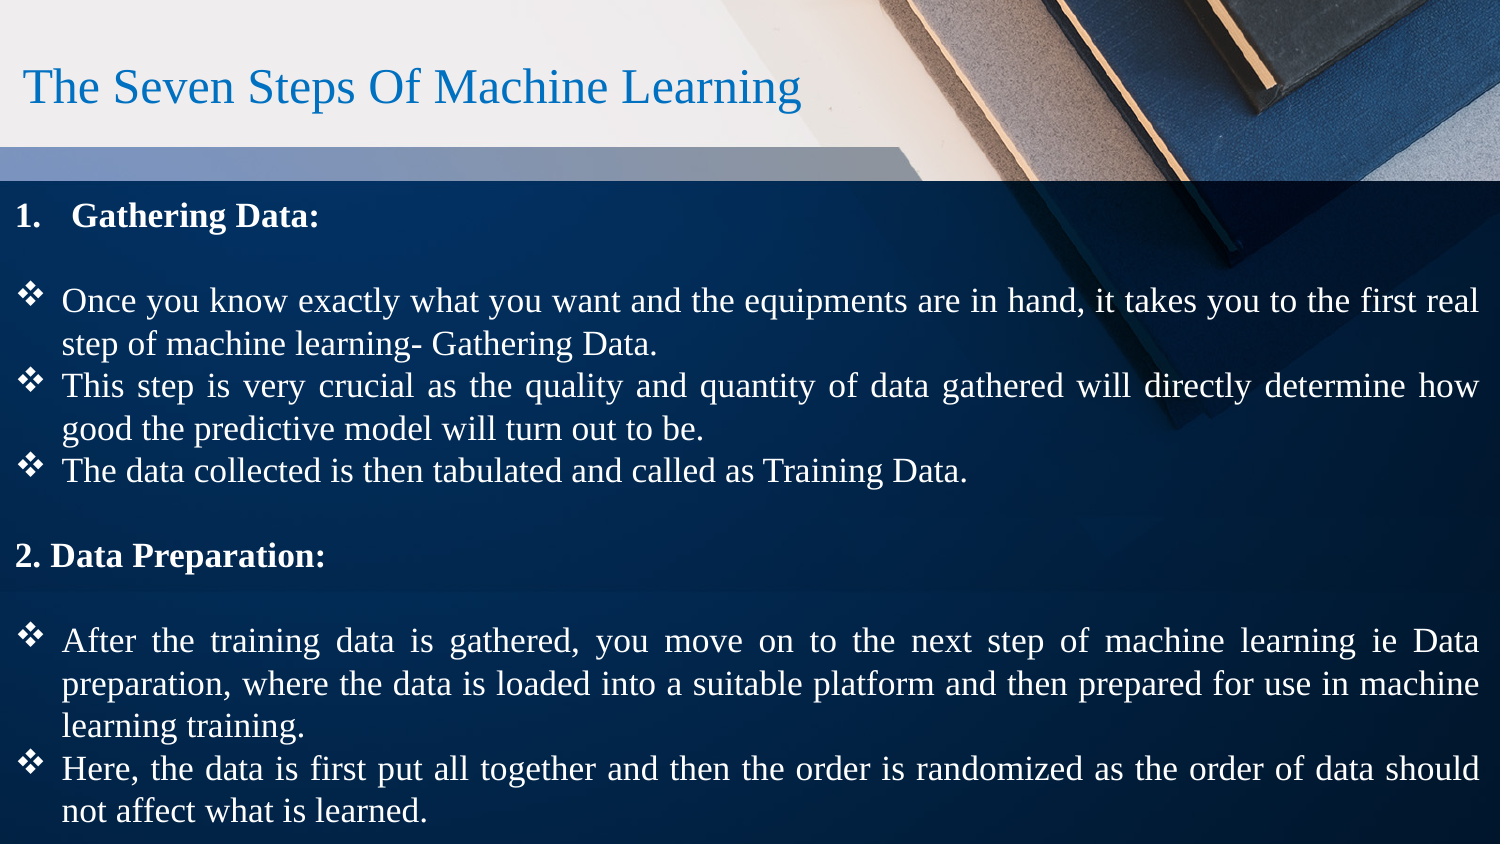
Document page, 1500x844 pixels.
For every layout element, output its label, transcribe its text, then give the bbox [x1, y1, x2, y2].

picture [0, 0, 1500, 844]
text_box The Seven Steps Of Machine Learning [7, 46, 818, 121]
text_box Gathering Data: Once you know exactly what you want and the equipments are in hand, it takes you to the first real step of machine learning- Gathering Data. This step is very crucial as the quality and quantity of data gathered will directly determine how good the predictive model will turn out to be. The data collected is then tabulated and called as Training Data. 2. Data Preparation: After the training data is gathered, you move on to the next step of machine learning ie Data preparation, where the data is loaded into a suitable platform and then prepared for use in machine learning training. Here, the data is first put all together and then the order is randomized as the order of data should not affect what is learned. [0, 184, 1496, 838]
